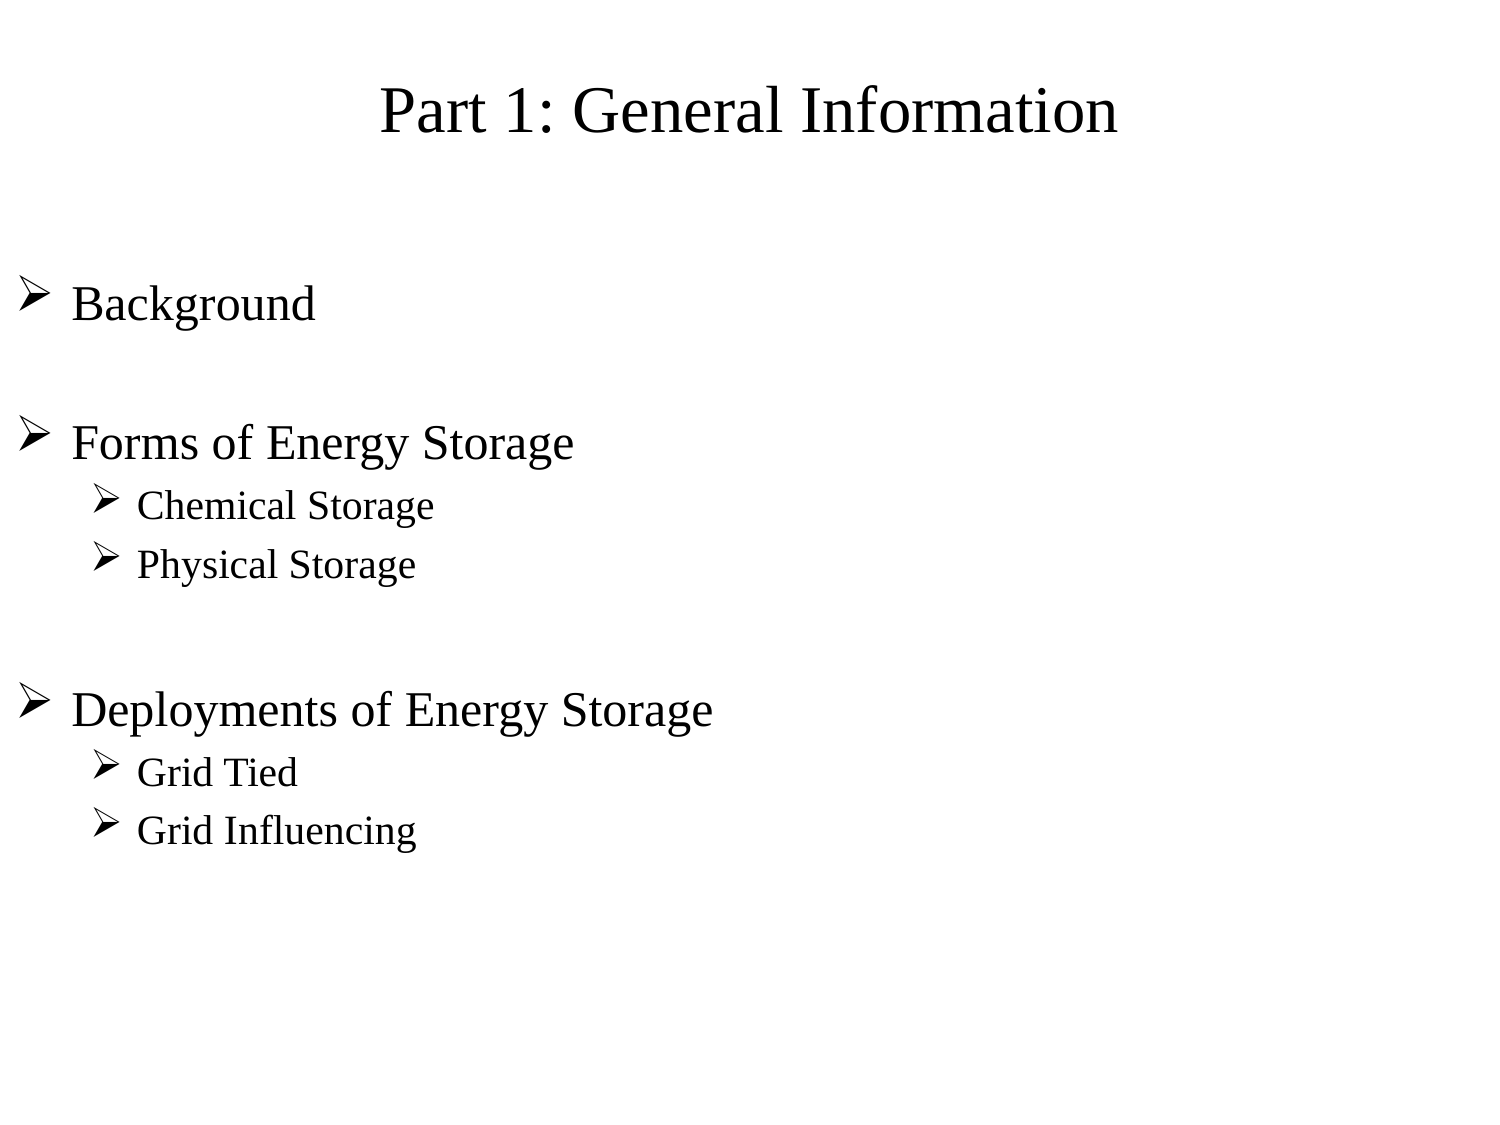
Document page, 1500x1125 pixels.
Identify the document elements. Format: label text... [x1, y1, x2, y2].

list Background Forms of Energy Storage Chemical Storage Physical Storage Deployments of Energy Storage Grid Tied Grid Influencing [0, 262, 1500, 1005]
title Part 1: General Information [75, 12, 1425, 200]
